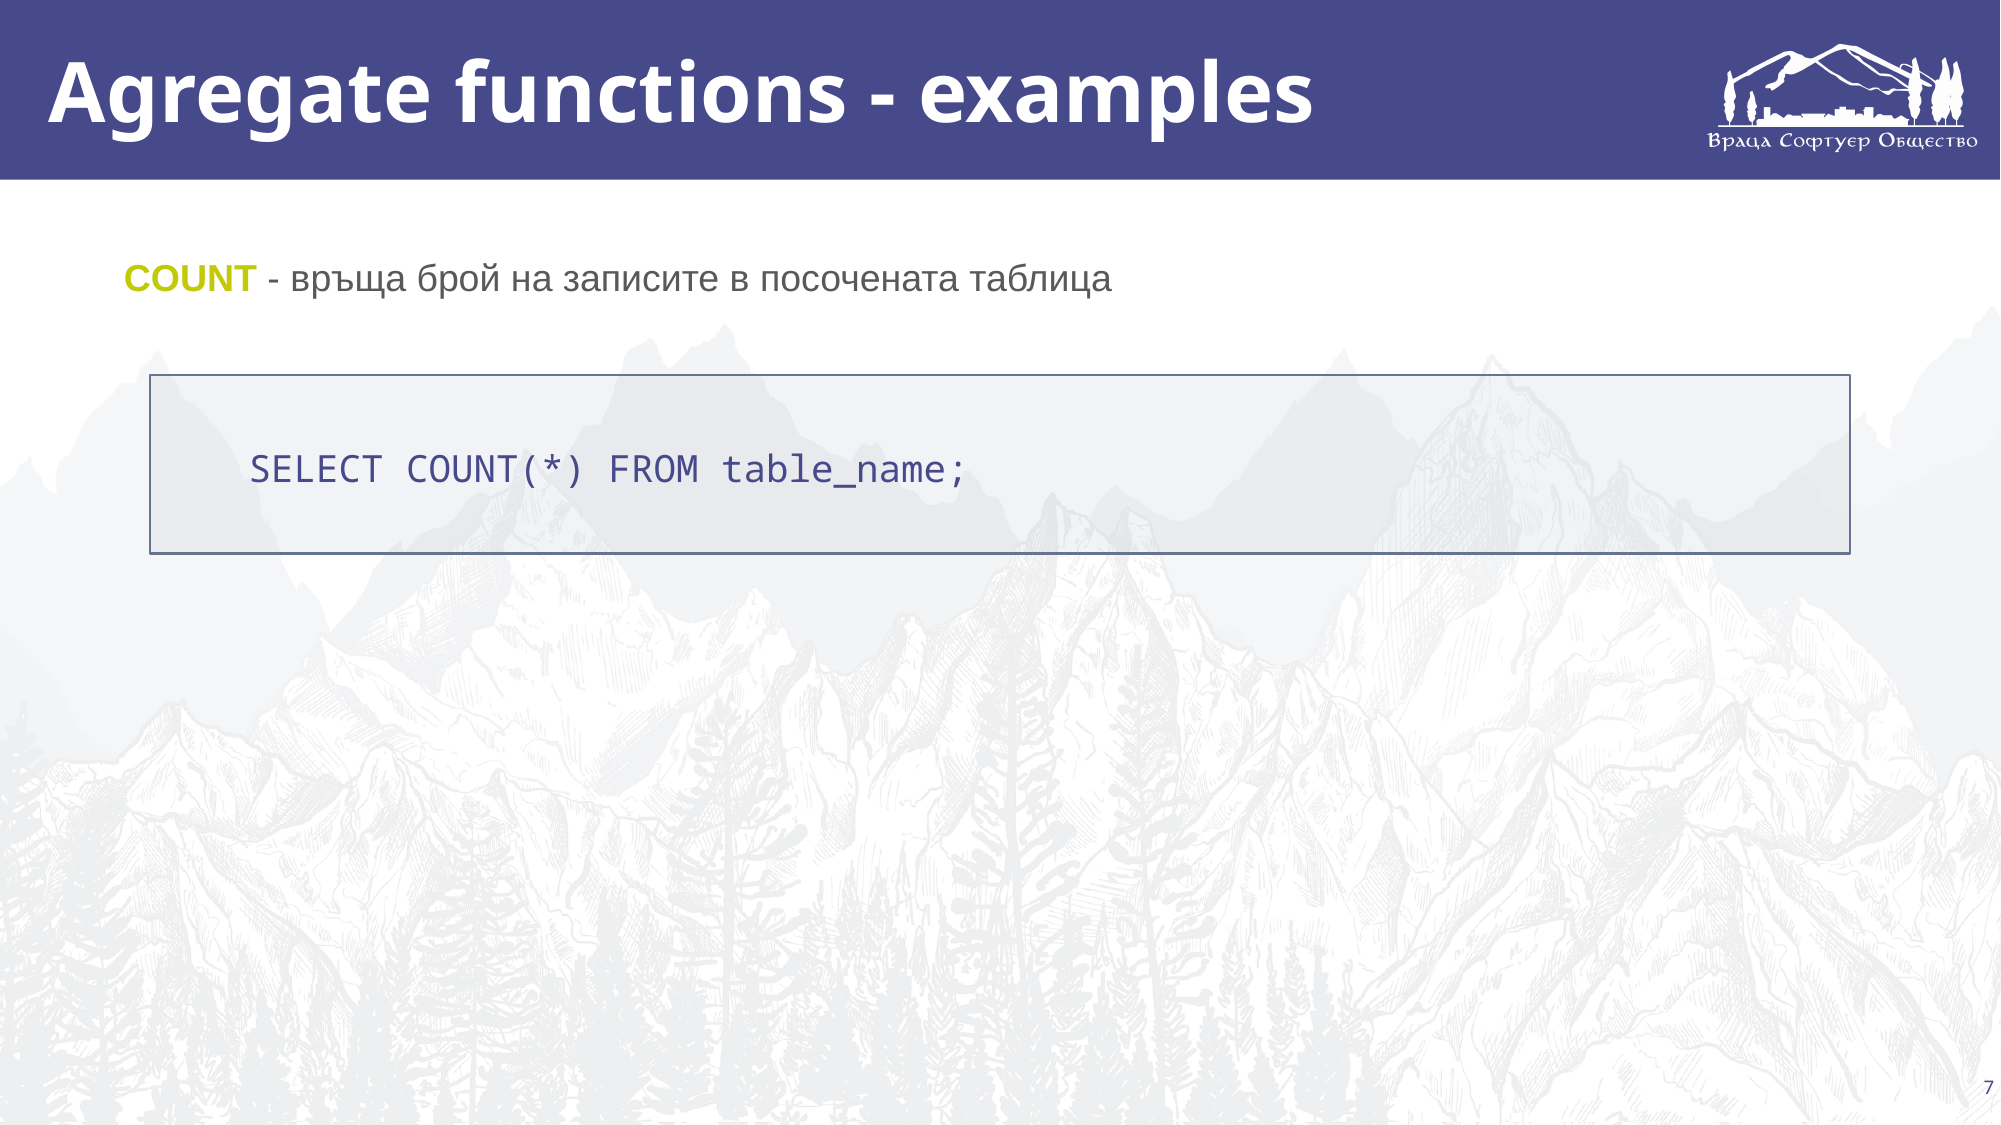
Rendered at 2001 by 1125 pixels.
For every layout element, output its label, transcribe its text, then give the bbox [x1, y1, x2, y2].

slide_number 7 [1929, 1070, 2000, 1103]
text_box SELECT COUNT(*) FROM table_name; [150, 375, 1850, 554]
list COUNT - връща брой на записите в посочената таблица [31, 196, 1970, 1050]
picture [1703, 19, 1981, 165]
title Agregate functions - examples [31, 16, 1591, 162]
